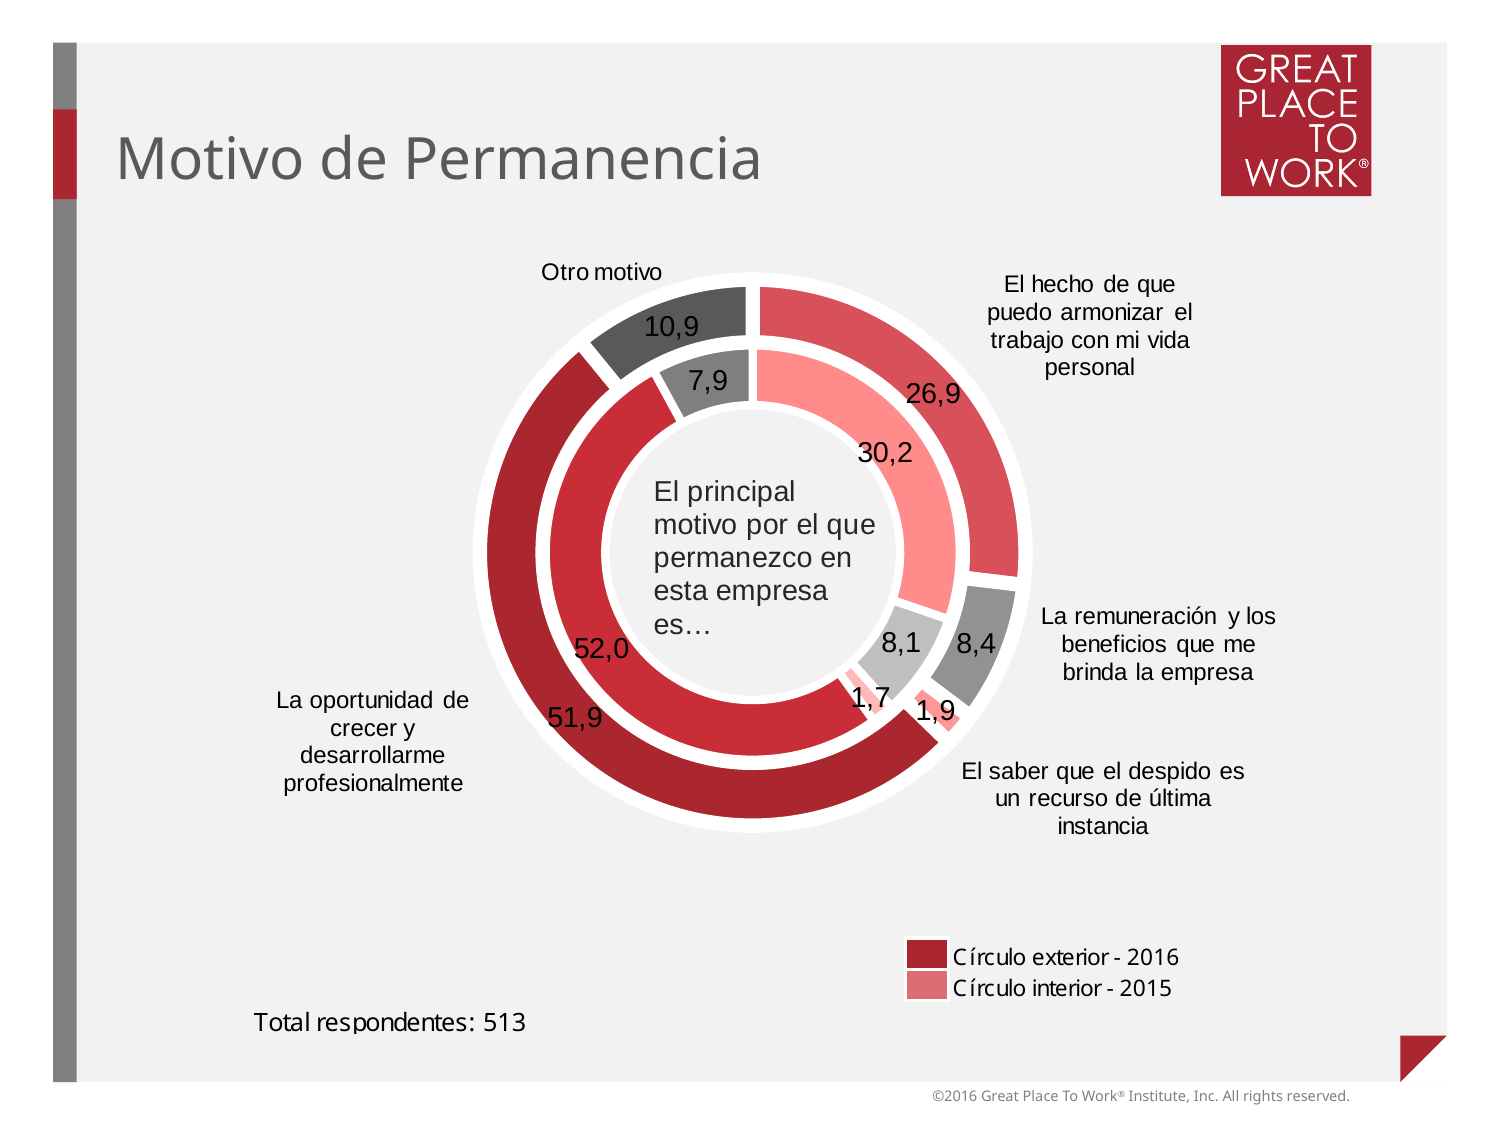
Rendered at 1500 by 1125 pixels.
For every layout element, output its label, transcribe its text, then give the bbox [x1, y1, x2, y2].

picture [17, 239, 1446, 1036]
title Motivo de Permanencia [100, 110, 1125, 201]
